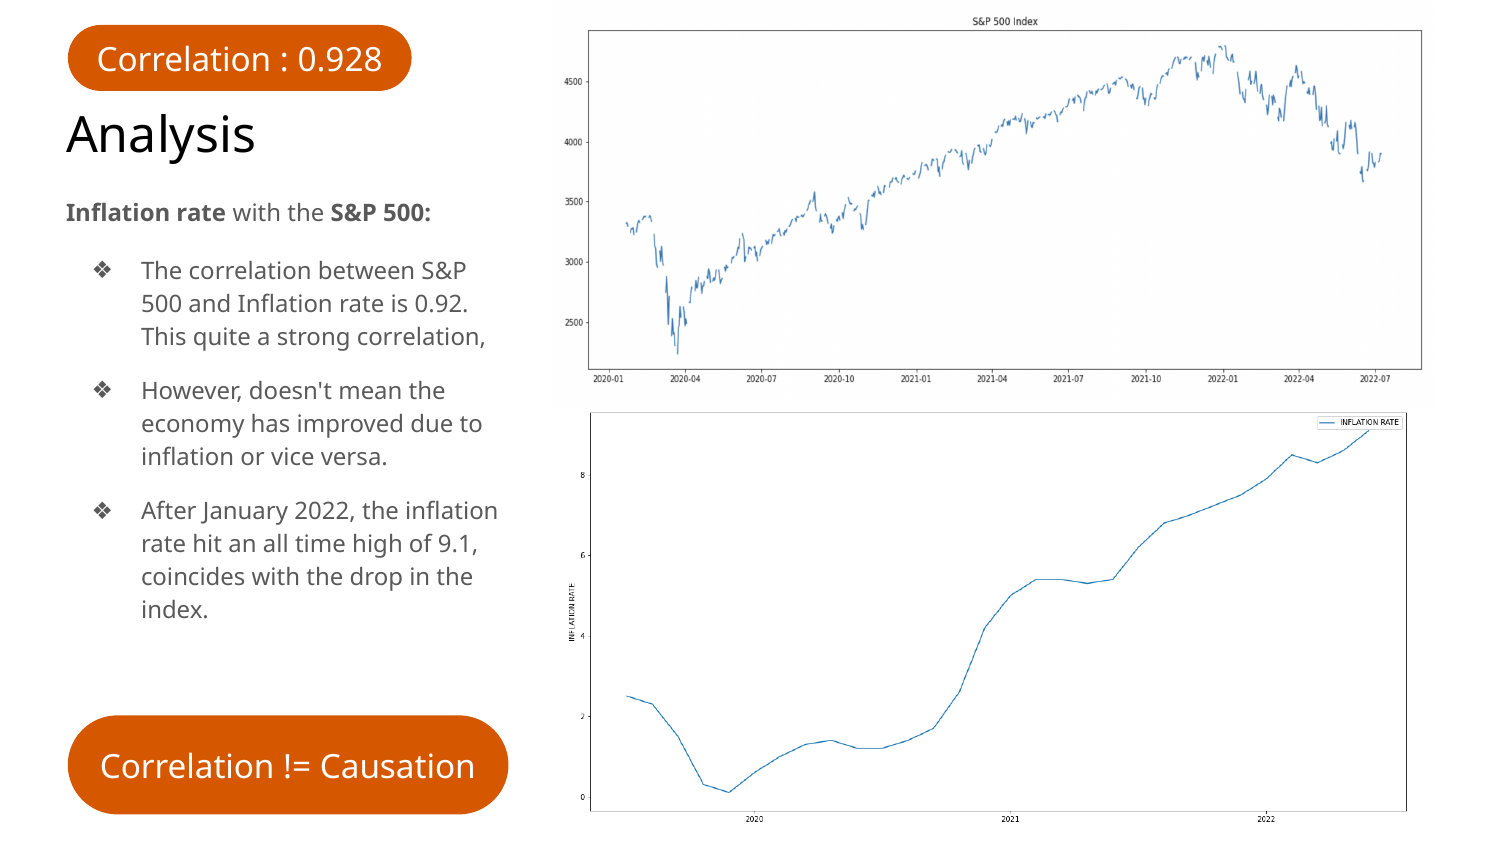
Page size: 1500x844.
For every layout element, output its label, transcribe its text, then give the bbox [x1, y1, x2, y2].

text_box Correlation != Causation [67, 715, 509, 815]
list Inflation rate with the S&P 500: The correlation between S&P 500 and Inflation rate is 0.92. This quite a strong correlation, However, doesn't mean the economy has improved due to inflation or vice versa. After January 2022, the inflation rate hit an all time high of 9.1, coincides with the drop in the index. [51, 177, 529, 700]
title Analysis [51, 53, 512, 177]
text_box Correlation : 0.928 [67, 24, 412, 91]
picture [544, 0, 1437, 828]
